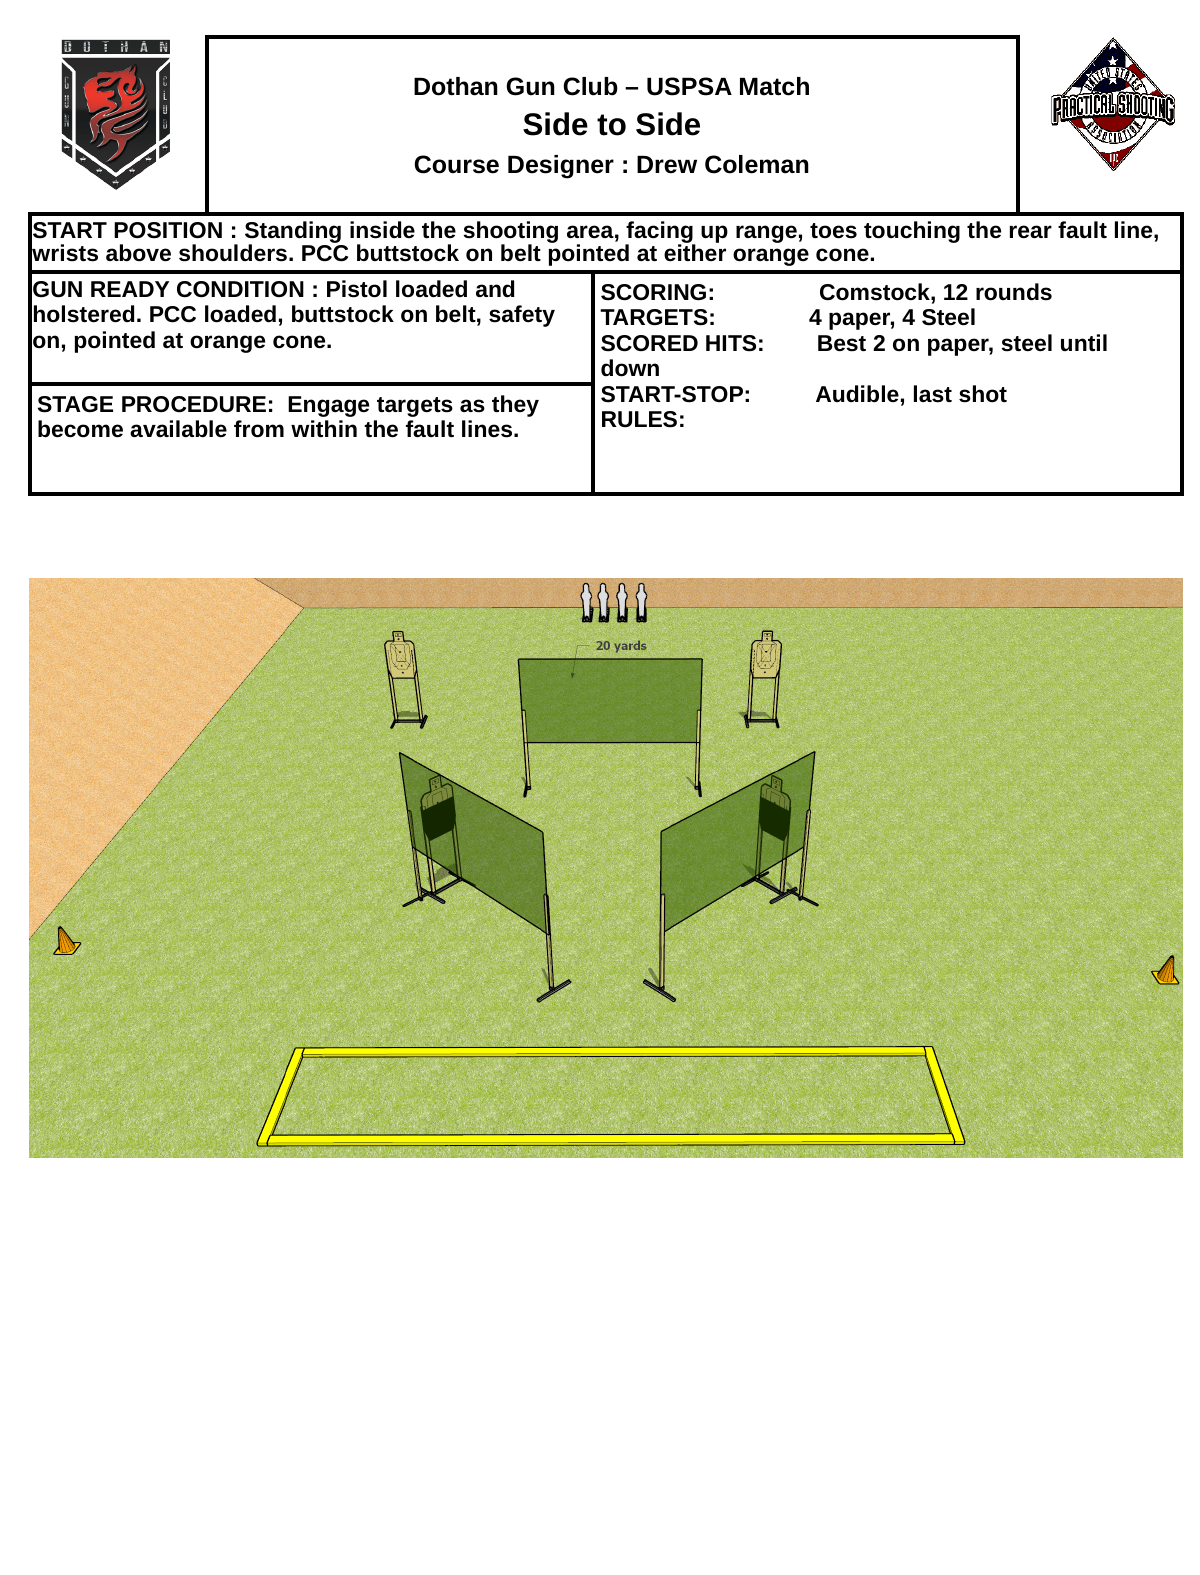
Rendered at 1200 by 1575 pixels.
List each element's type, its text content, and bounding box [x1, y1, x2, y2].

table_cell STAGE PROCEDURE: Engage targets as they become available from within the fault lines. [32, 386, 591, 492]
picture [29, 578, 1183, 1158]
picture [1044, 36, 1183, 175]
table_cell SCORING: Comstock, 12 rounds TARGETS: 4 paper, 4 Steel SCORED HITS: Best 2 on paper, steel until down START-STOP: Audible, last shot RULES: [595, 274, 1180, 492]
table_header [1020, 37, 1182, 212]
table_cell START POSITION : Standing inside the shooting area, facing up range, toes touching the rear fault line, wrists above shoulders. PCC buttstock on belt pointed at either orange cone. [32, 216, 1180, 270]
table_cell GUN READY CONDITION : Pistol loaded and holstered. PCC loaded, buttstock on belt, safety on, pointed at orange cone. [32, 274, 591, 382]
table_header Dothan Gun Club – USPSA Match Side to Side Course Designer : Drew Coleman [209, 39, 1016, 212]
picture [58, 36, 173, 193]
table_header [30, 37, 205, 212]
